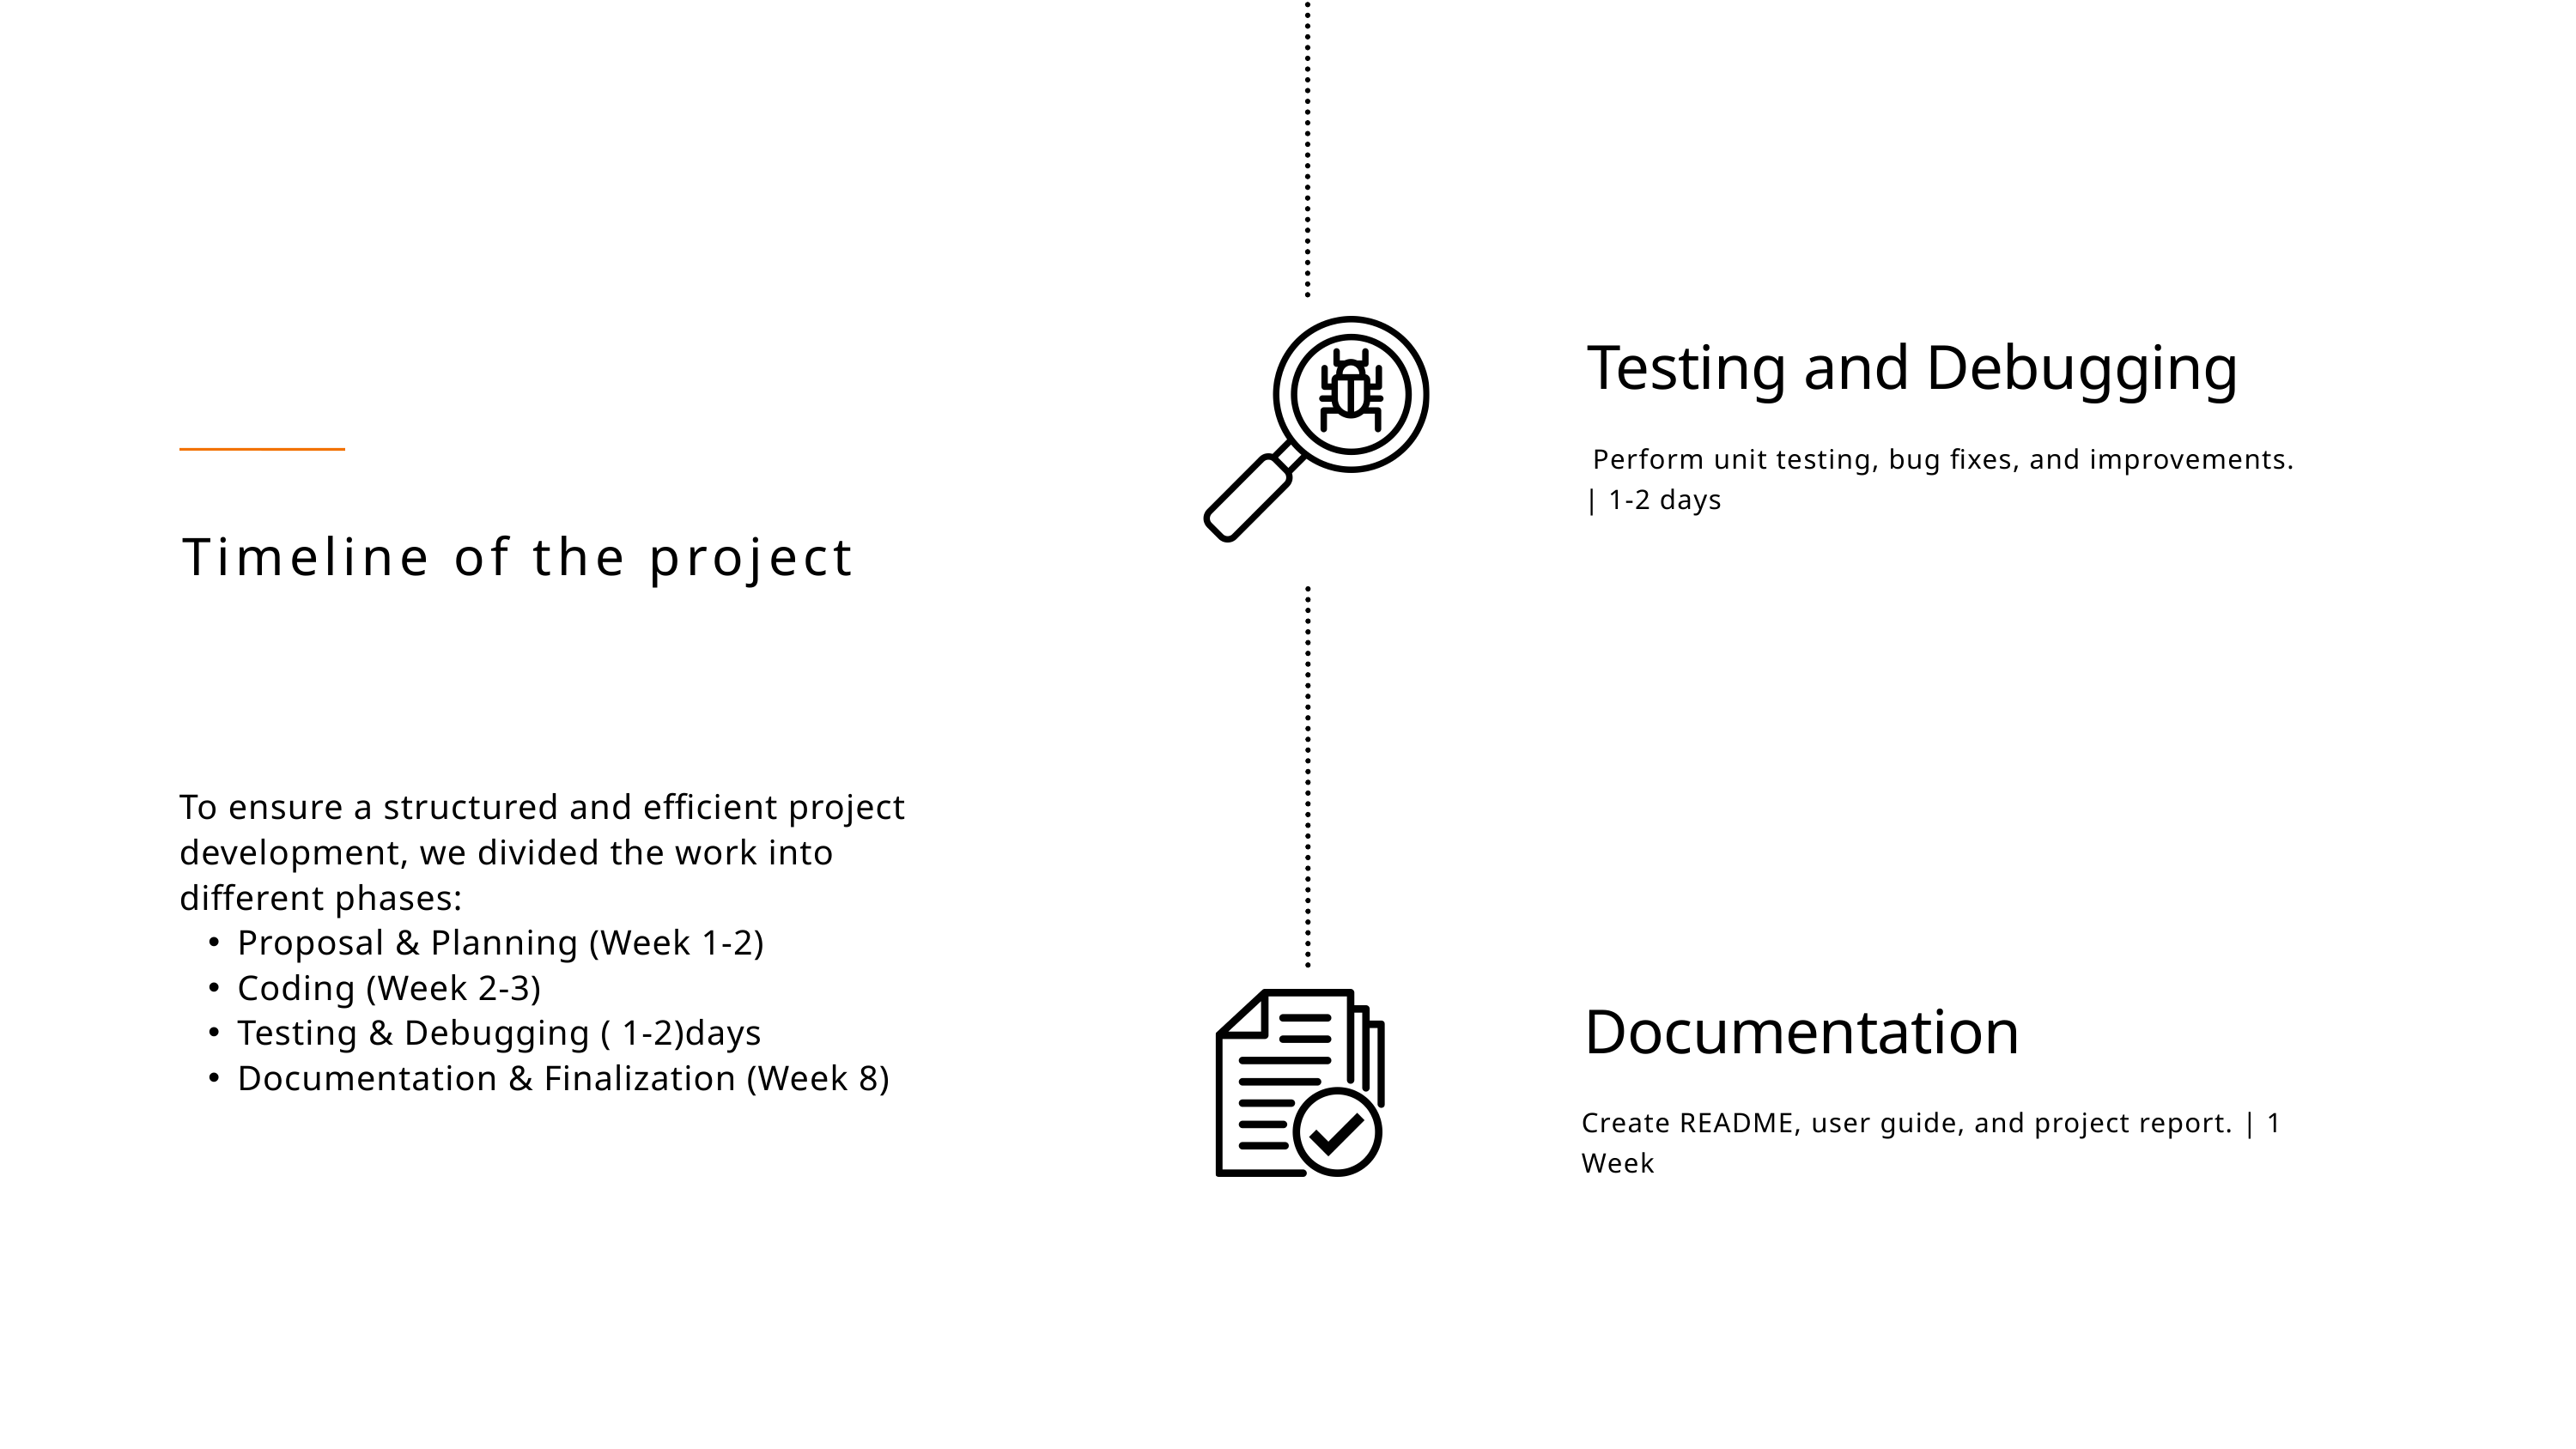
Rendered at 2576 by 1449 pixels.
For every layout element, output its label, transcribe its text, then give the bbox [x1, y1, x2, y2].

text_box Perform unit testing, bug fixes, and improvements. | 1-2 days [1584, 433, 2318, 515]
text_box To ensure a structured and efficient project development, we divided the work into different phases: Proposal & Planning (Week 1-2) Coding (Week 2-3) Testing & Debugging ( 1-2)days Documentation & Finalization (Week 8) [179, 781, 967, 1098]
text_box Timeline of the project [182, 521, 969, 586]
text_box Documentation [1583, 979, 2316, 1066]
text_box [1201, 316, 1430, 543]
text_box Testing and Debugging [1587, 316, 2318, 402]
text_box Create README, user guide, and project report. | 1 Week [1581, 1097, 2316, 1179]
text_box [1215, 989, 1385, 1177]
